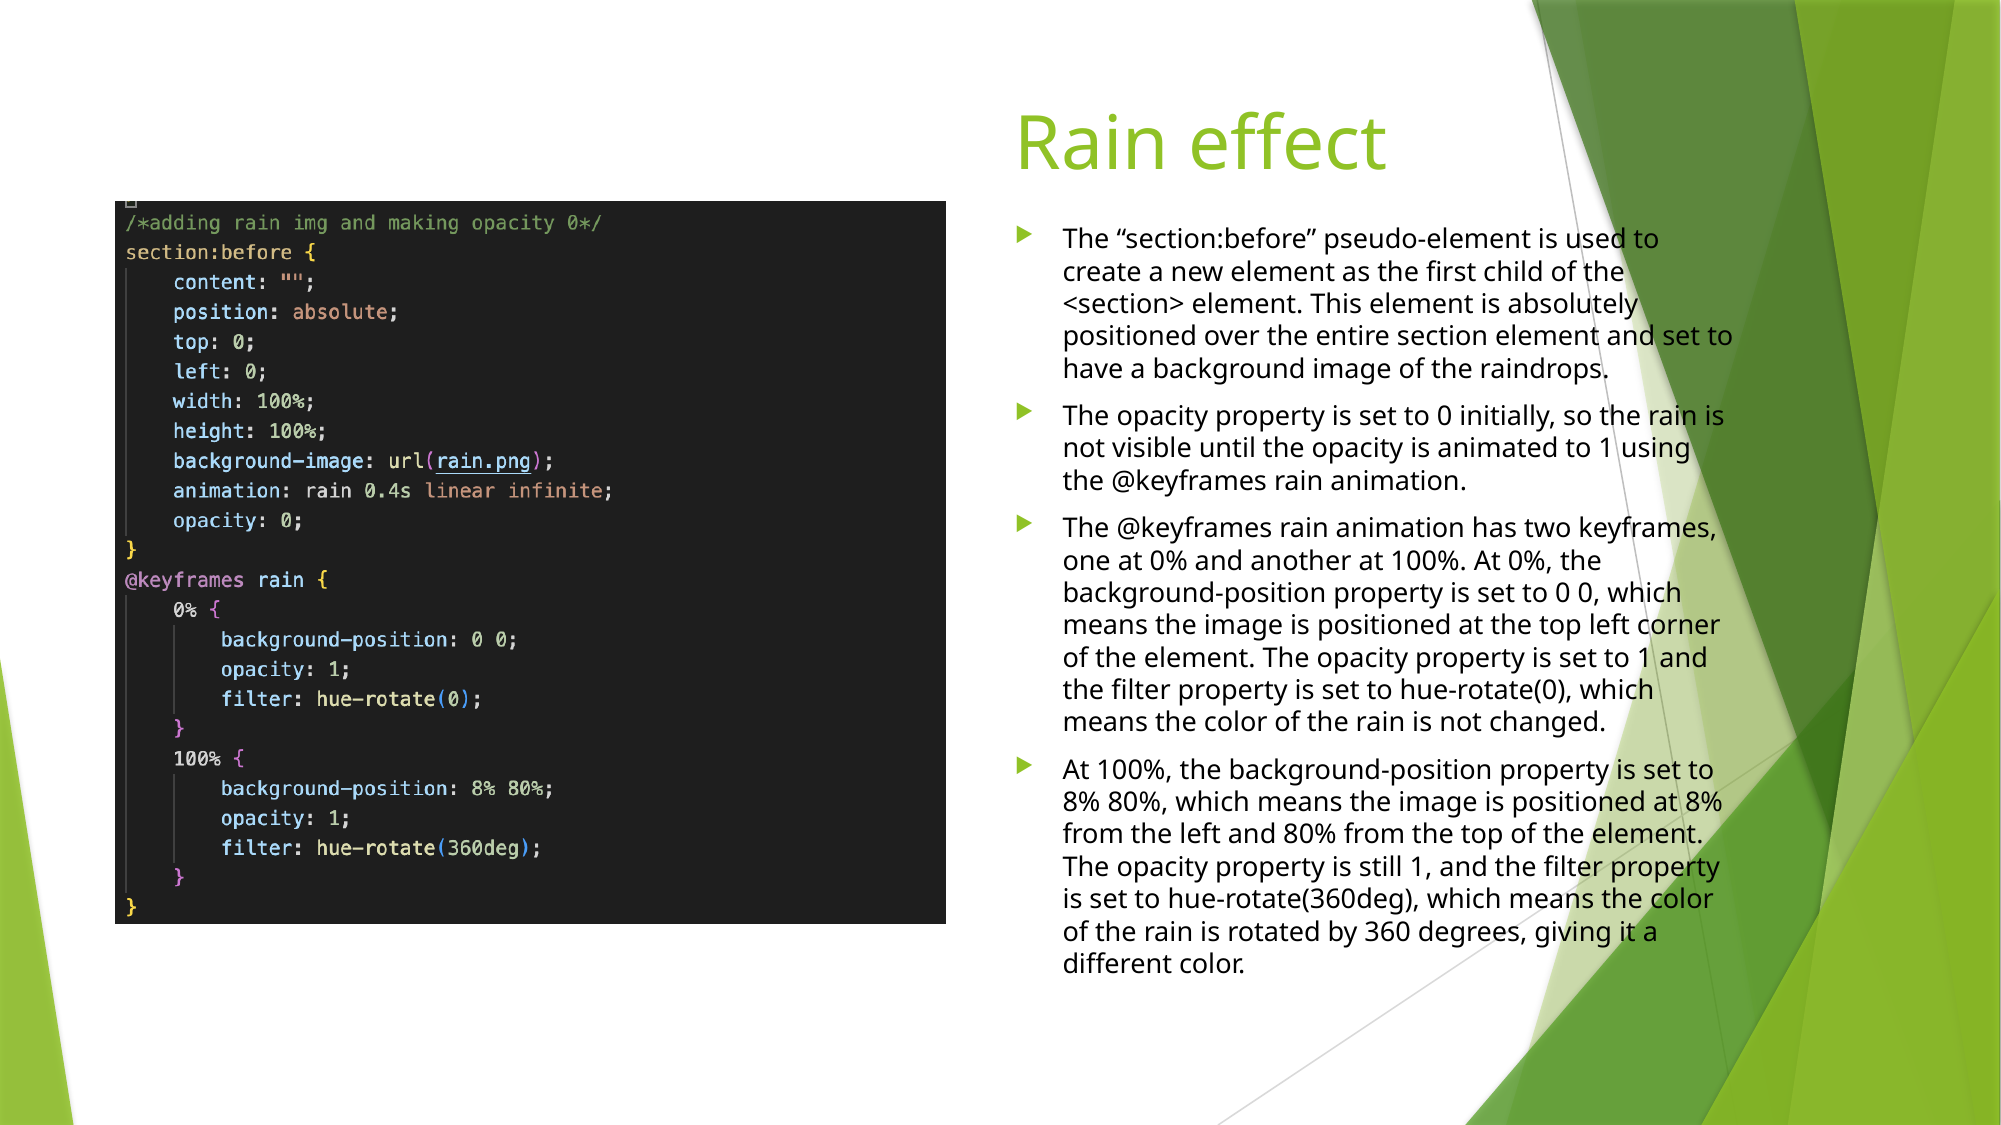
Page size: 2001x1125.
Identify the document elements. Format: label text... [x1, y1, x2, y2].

list The “section:before” pseudo-element is used to create a new element as the first child of the <section> element. This element is absolutely positioned over the entire section element and set to have a background image of the raindrops. The opacity property is set to 0 initially, so the rain is not visible until the opacity is animated to 1 using the @keyframes rain animation. The @keyframes rain animation has two keyframes, one at 0% and another at 100%. At 0%, the background-position property is set to 0 0, which means the image is positioned at the top left corner of the element. The opacity property is set to 1 and the filter property is set to hue-rotate(0), which means the color of the rain is not changed. At 100%, the background-position property is set to 8% 80%, which means the image is positioned at 8% from the left and 80% from the top of the element. The opacity property is still 1, and the filter property is set to hue-rotate(360deg), which means the color of the rain is rotated by 360 degrees, giving it a different color. [999, 214, 1754, 992]
title Rain effect [999, 64, 1590, 214]
picture [114, 200, 947, 925]
